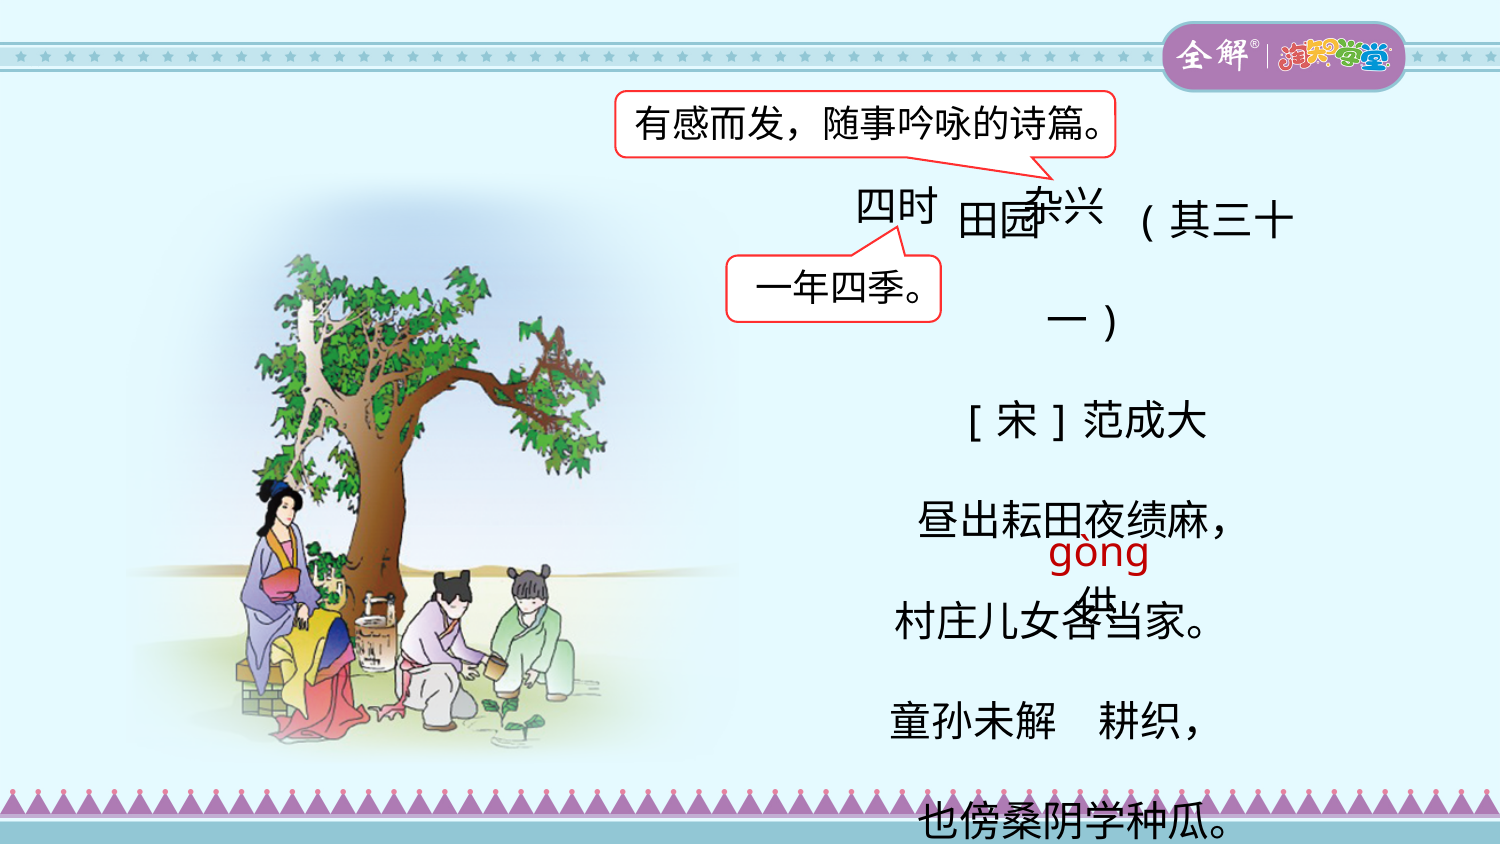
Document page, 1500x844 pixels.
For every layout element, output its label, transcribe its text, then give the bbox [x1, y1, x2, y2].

picture [0, 0, 1500, 844]
text_box 田园 (其三十一) [宋]范成大 昼出耘田夜绩麻， 村庄儿女各当家。 童孙未解 耕织， 也傍桑阴学种瓜。 [848, 600, 1321, 844]
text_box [726, 255, 959, 322]
text_box 四时 [840, 172, 955, 237]
text_box 供 [1061, 600, 1134, 638]
text_box 杂兴 [1007, 172, 1121, 237]
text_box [615, 91, 1140, 158]
text_box 田园 (其三十一) [宋]范成大 昼出耘田夜绩麻， 村庄儿女各当家。 童孙未解 耕织， 也傍桑阴学种瓜。 [848, 136, 1321, 274]
